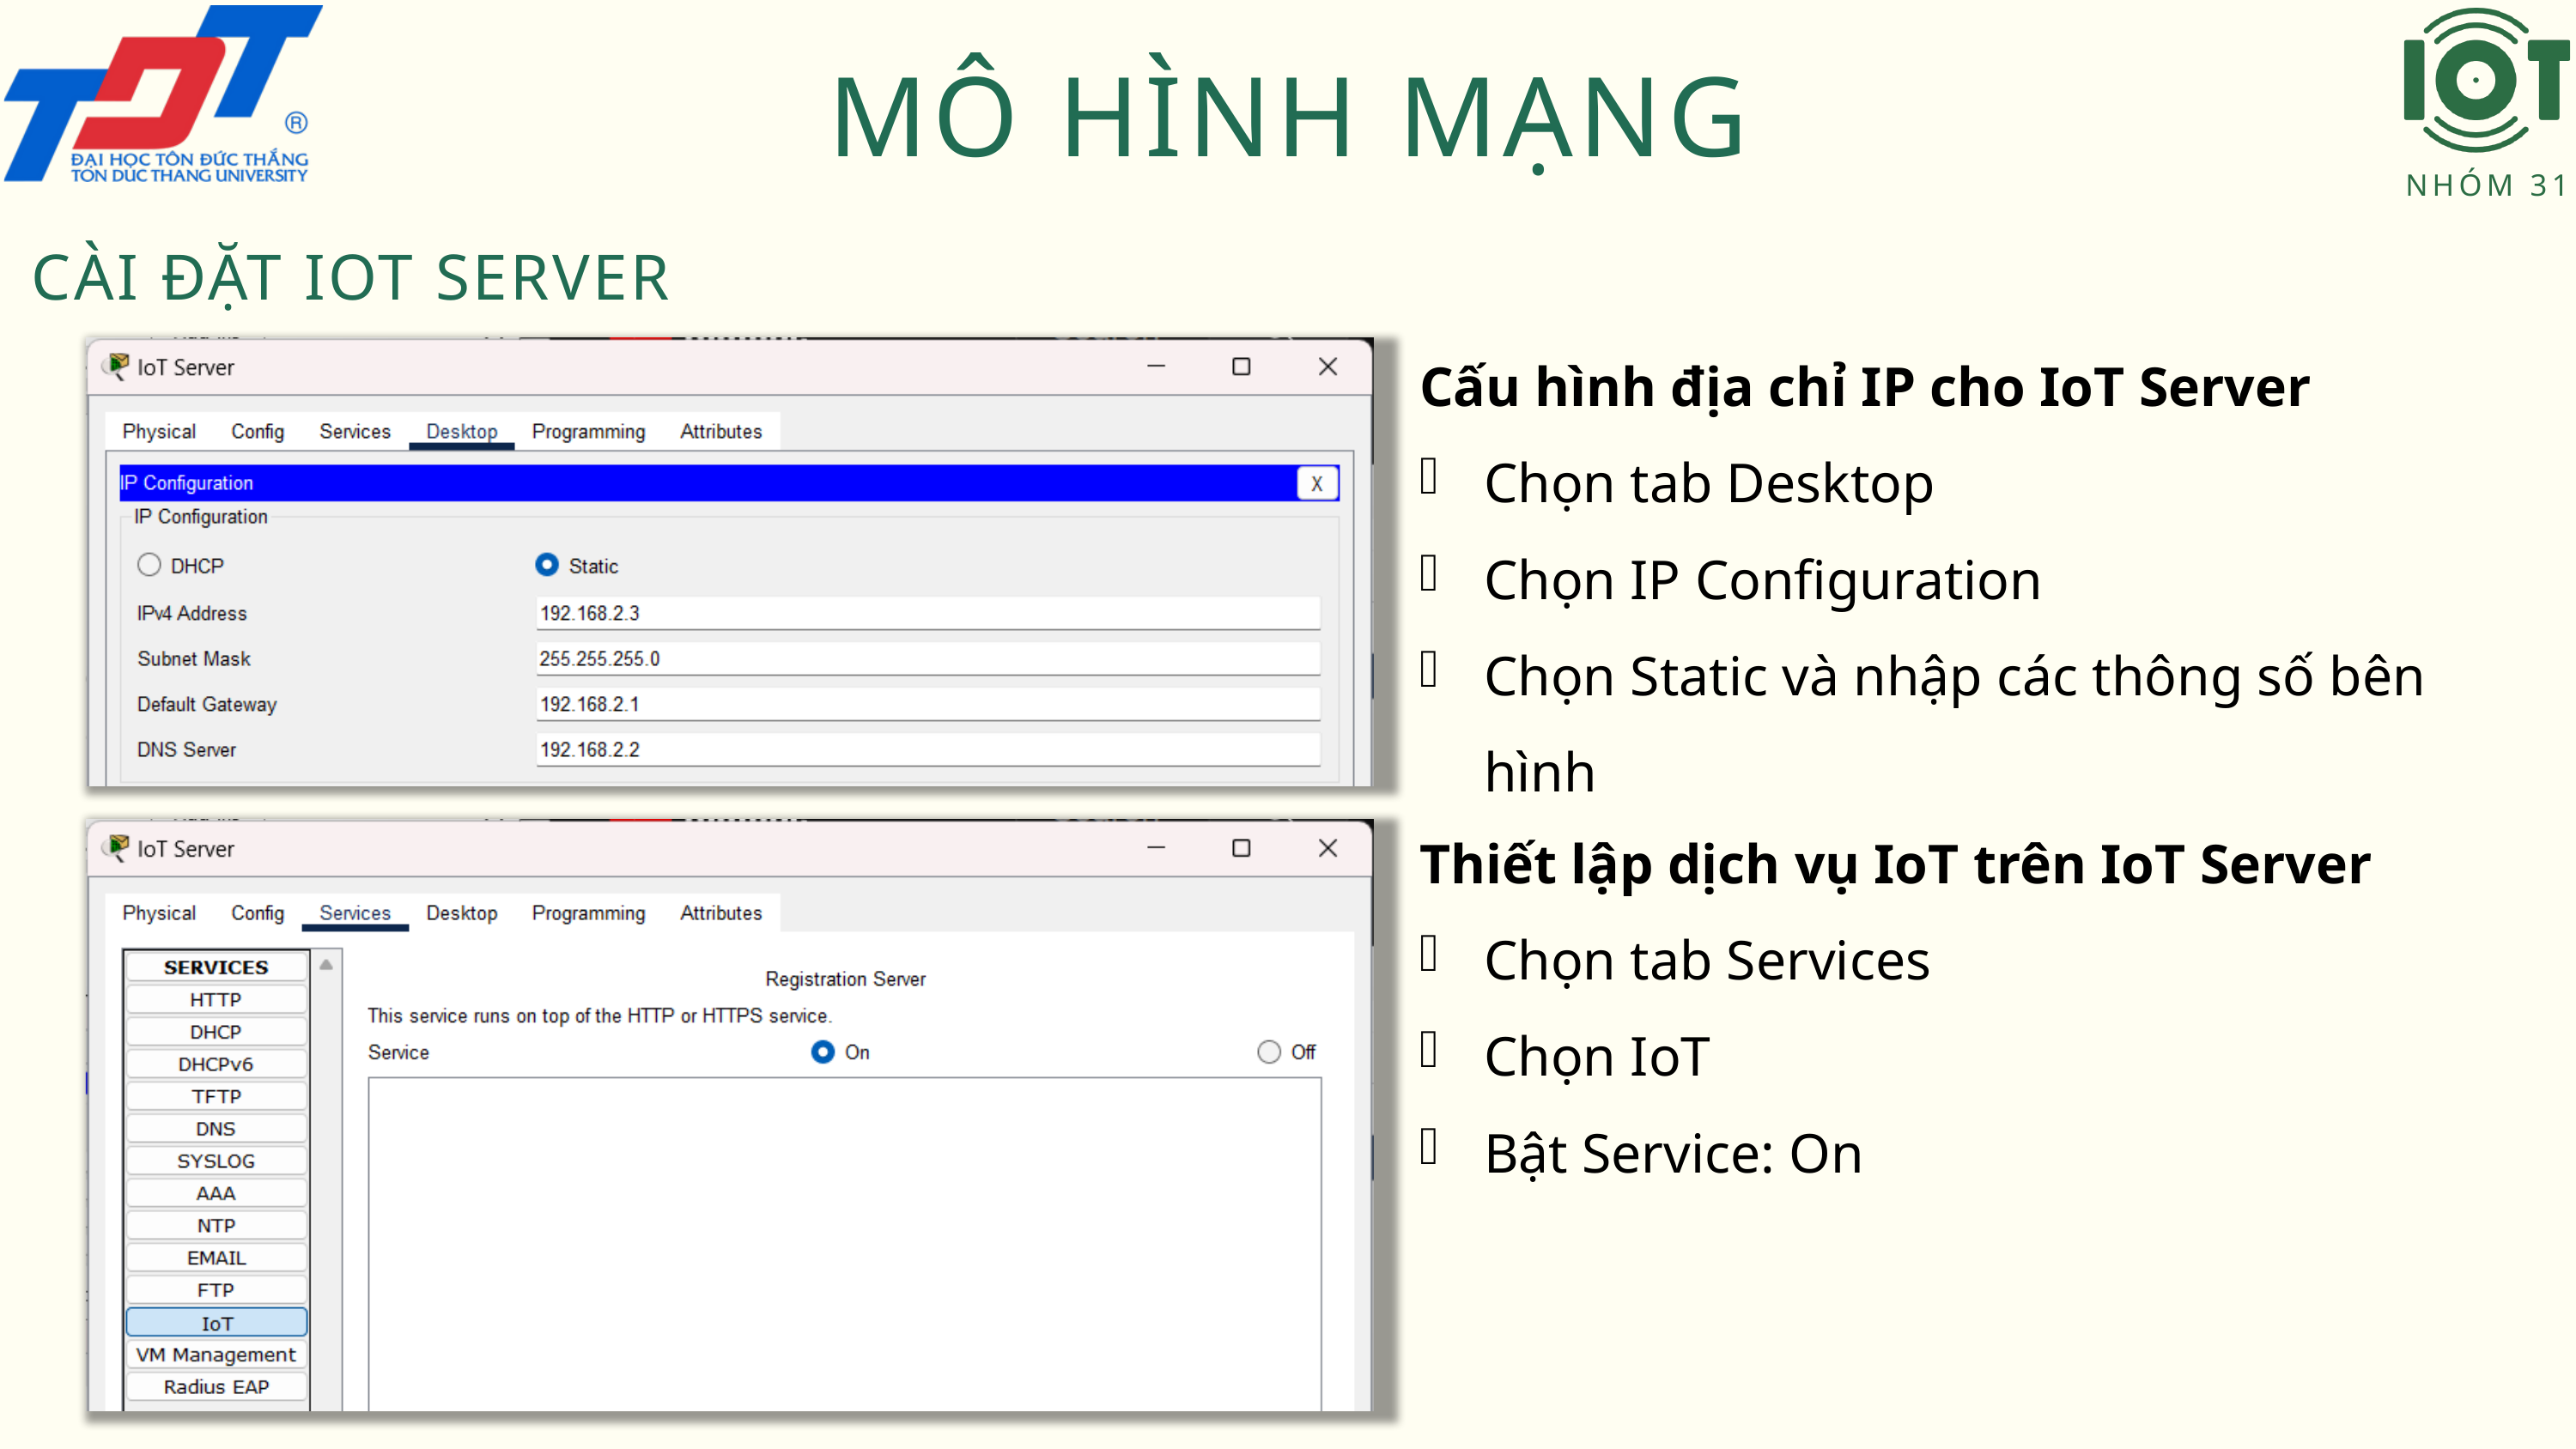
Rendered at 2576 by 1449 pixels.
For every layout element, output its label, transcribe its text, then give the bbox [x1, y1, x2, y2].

text_box [3, 5, 324, 182]
picture [85, 818, 1375, 1411]
text_box Cấu hình địa chỉ IP cho IoT Server Chọn tab Desktop Chọn IP Configuration Chọn Static và nhập các thông số bên hình [1373, 342, 2501, 803]
text_box CÀI ĐẶT IOT SERVER [31, 224, 1607, 312]
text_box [2403, 0, 2571, 197]
text_box Thiết lập dịch vụ IoT trên IoT Server Chọn tab Services Chọn IoT Bật Service: On [1375, 819, 2533, 1184]
text_box MÔ HÌNH MẠNG [563, 24, 2013, 179]
picture [85, 337, 1375, 786]
